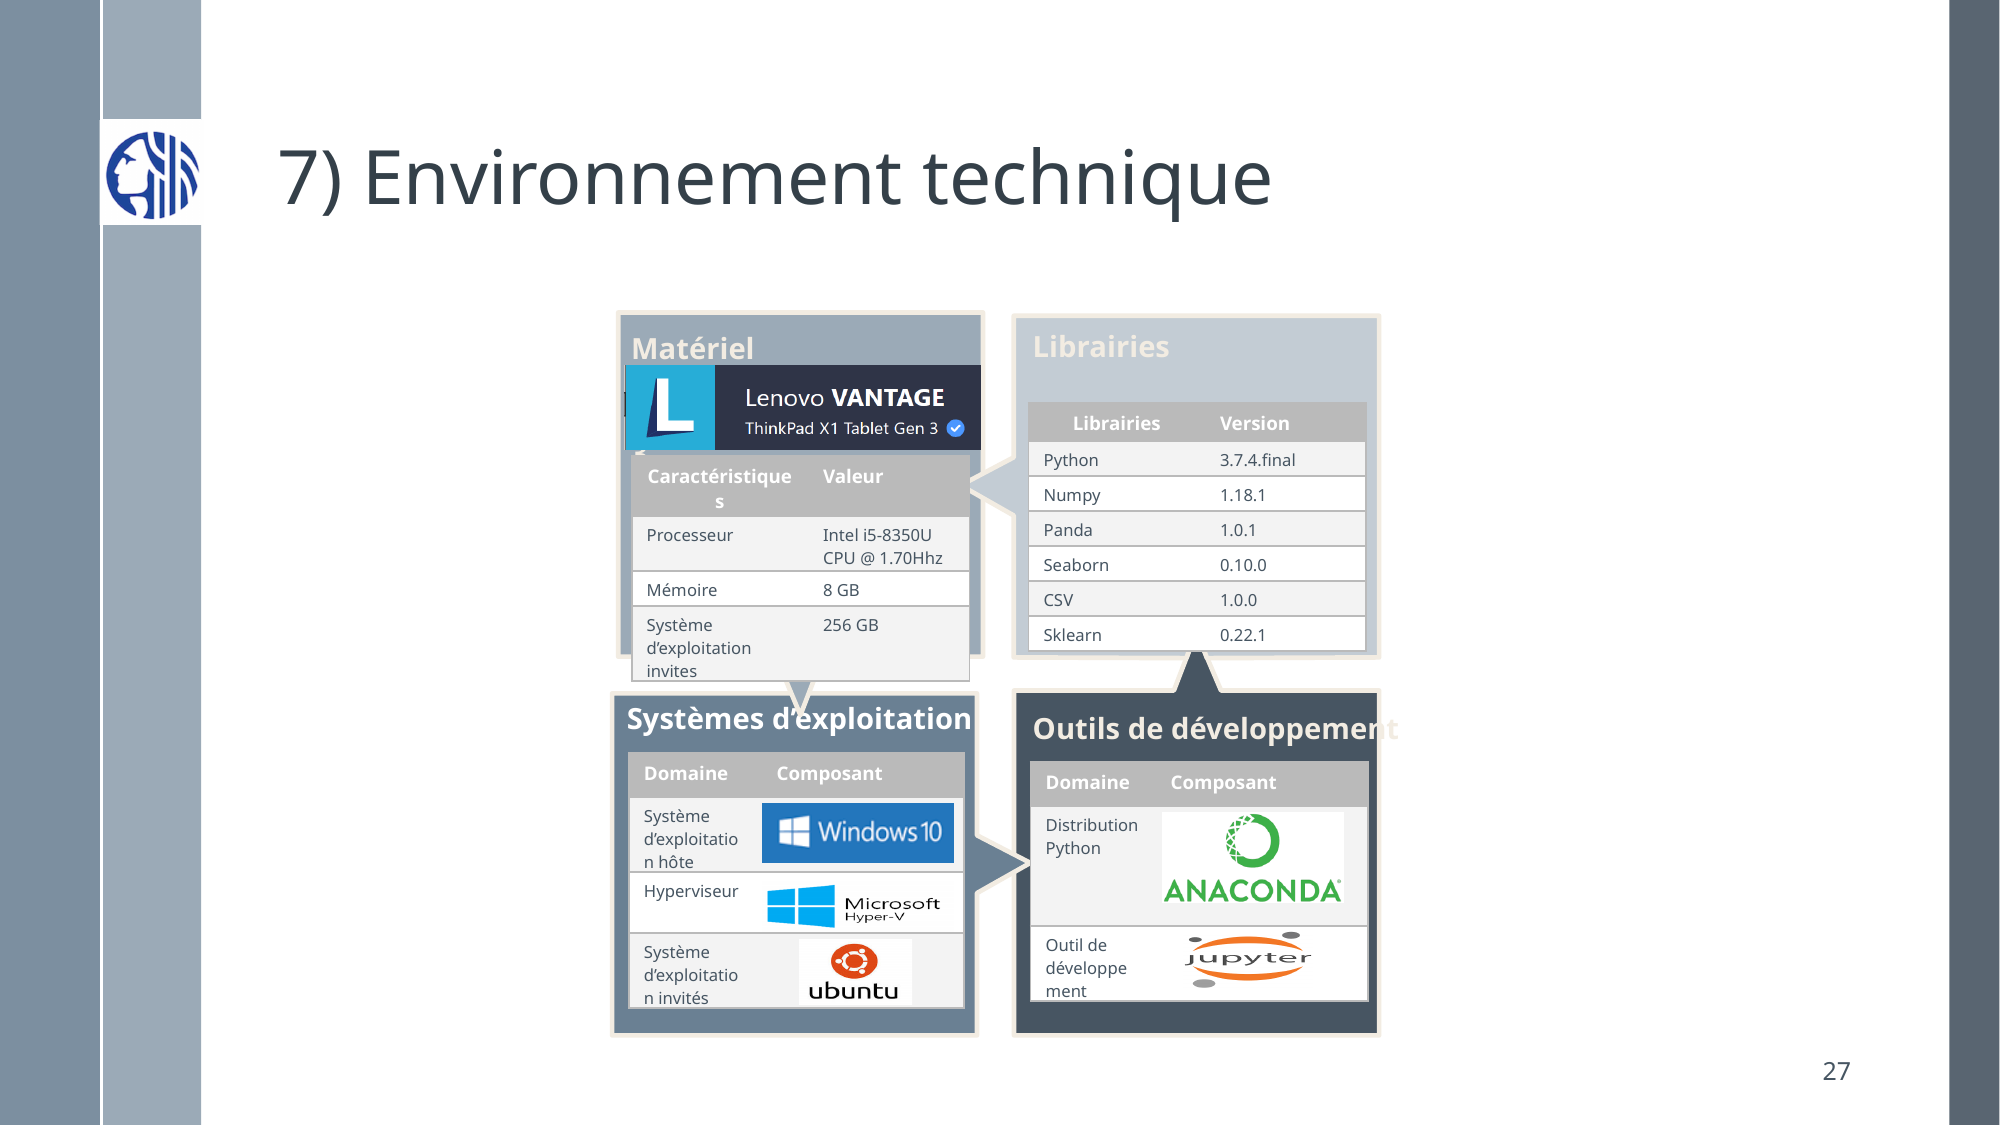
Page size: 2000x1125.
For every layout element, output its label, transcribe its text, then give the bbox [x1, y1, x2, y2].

picture [1183, 931, 1313, 988]
picture [99, 120, 204, 225]
title 7) Environnement technique [262, 24, 1867, 228]
picture [762, 880, 954, 932]
picture [1162, 812, 1344, 903]
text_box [612, 312, 1433, 1036]
picture [762, 803, 954, 863]
picture [624, 365, 981, 450]
picture [799, 939, 913, 1005]
slide_number 27 [1766, 1042, 1867, 1103]
